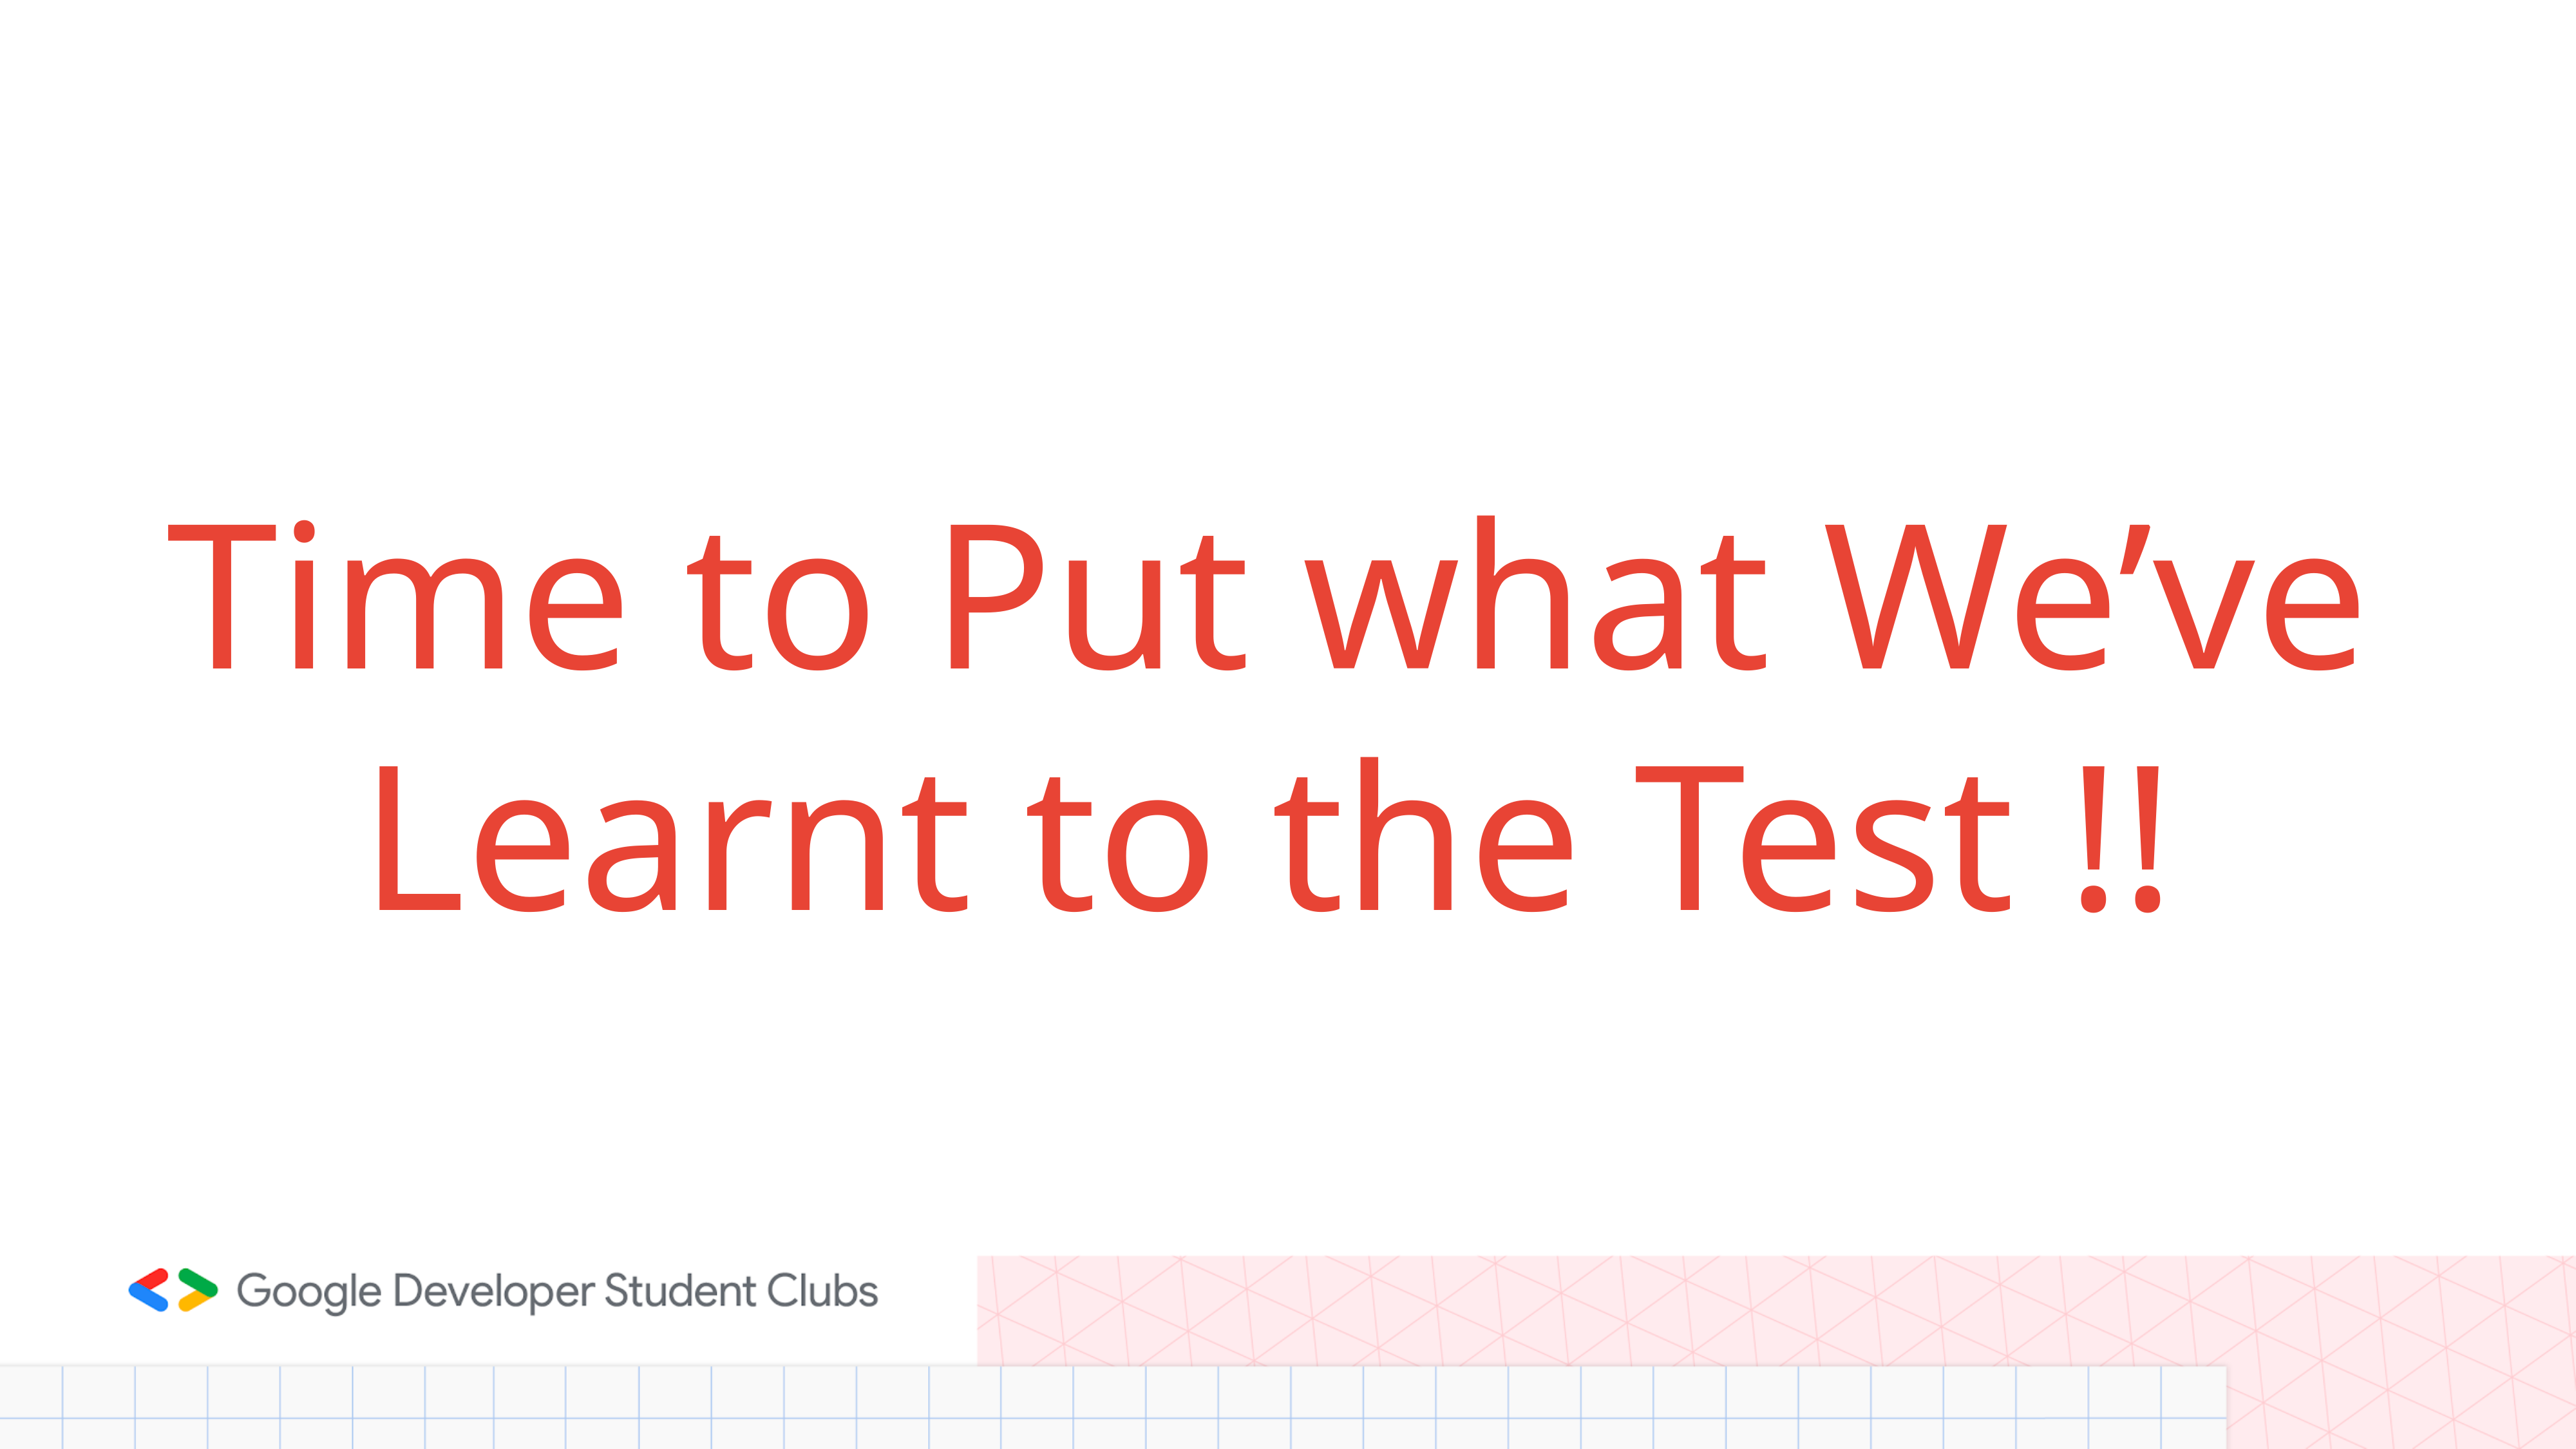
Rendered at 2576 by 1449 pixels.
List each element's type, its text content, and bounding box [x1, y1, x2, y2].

picture [0, 0, 2576, 1449]
title Time to Put what We’ve Learnt to the Test !! [104, 441, 2431, 976]
